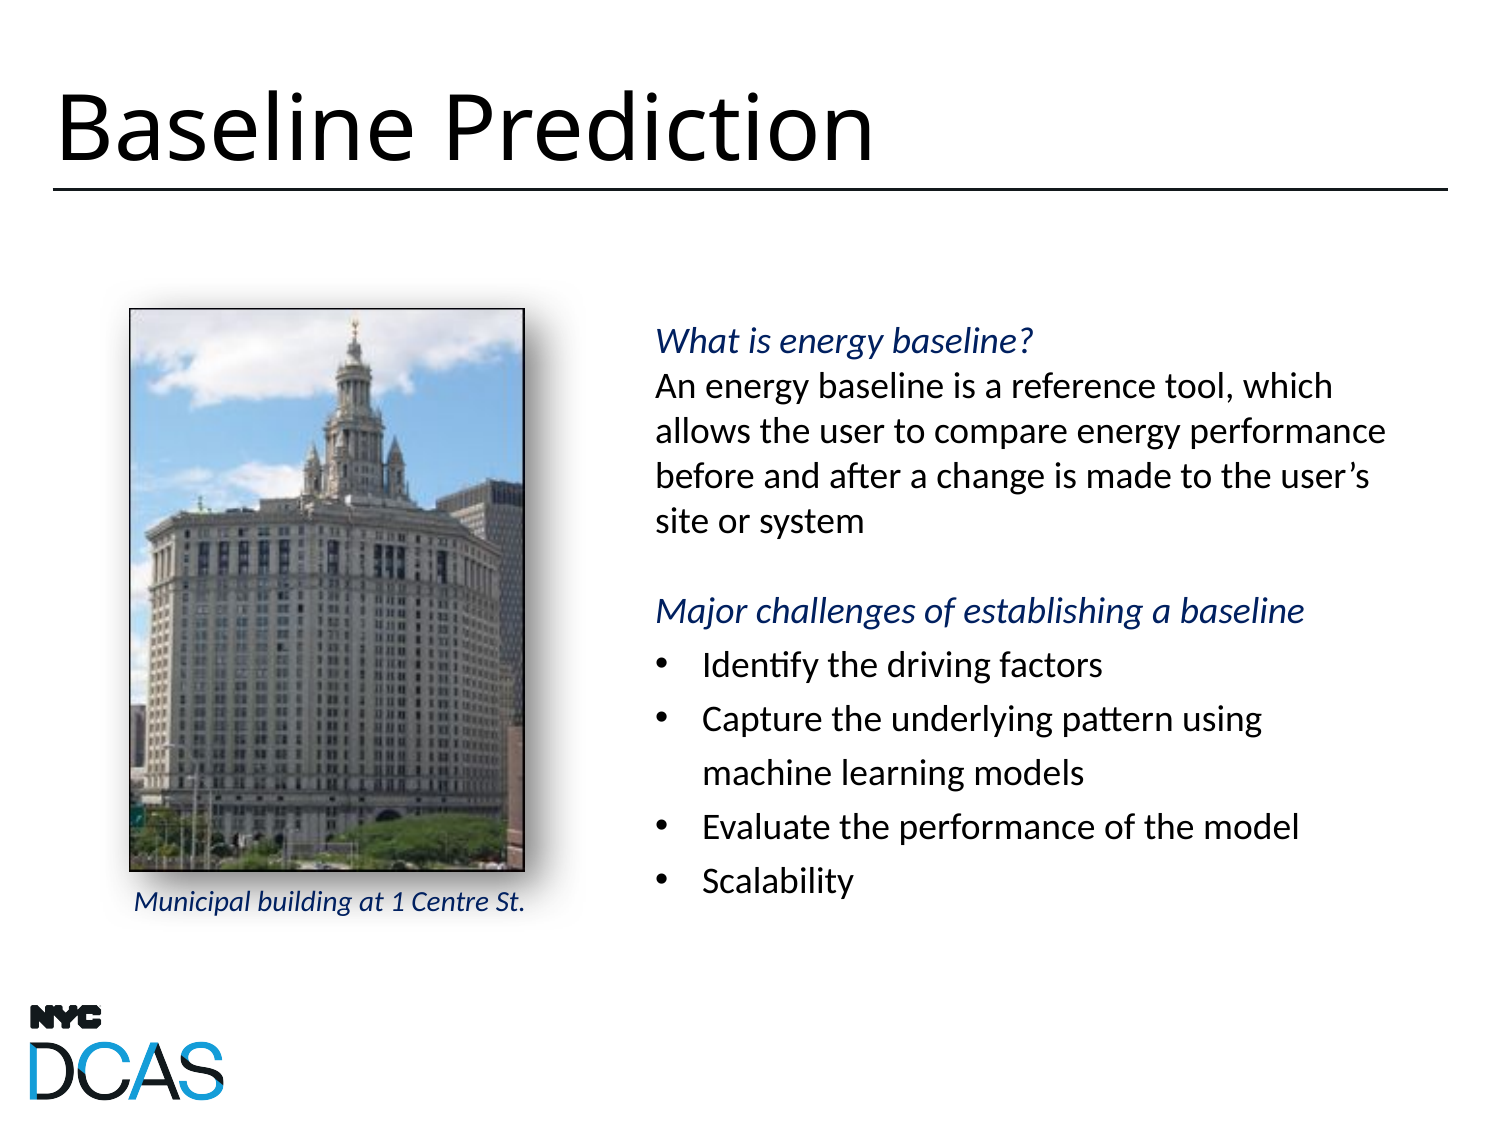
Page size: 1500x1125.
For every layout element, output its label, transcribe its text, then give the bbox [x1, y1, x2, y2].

picture [29, 1005, 224, 1110]
picture [129, 308, 525, 872]
text_box What is energy baseline? An energy baseline is a reference tool, which allows the user to compare energy performance before and after a change is made to the user’s site or system Major challenges of establishing a baseline Identify the driving factors Capture the underlying pattern using machine learning models Evaluate the performance of the model Scalability [640, 308, 1415, 909]
title Baseline Prediction [39, 22, 1334, 240]
text_box Municipal building at 1 Centre St. [118, 875, 546, 925]
